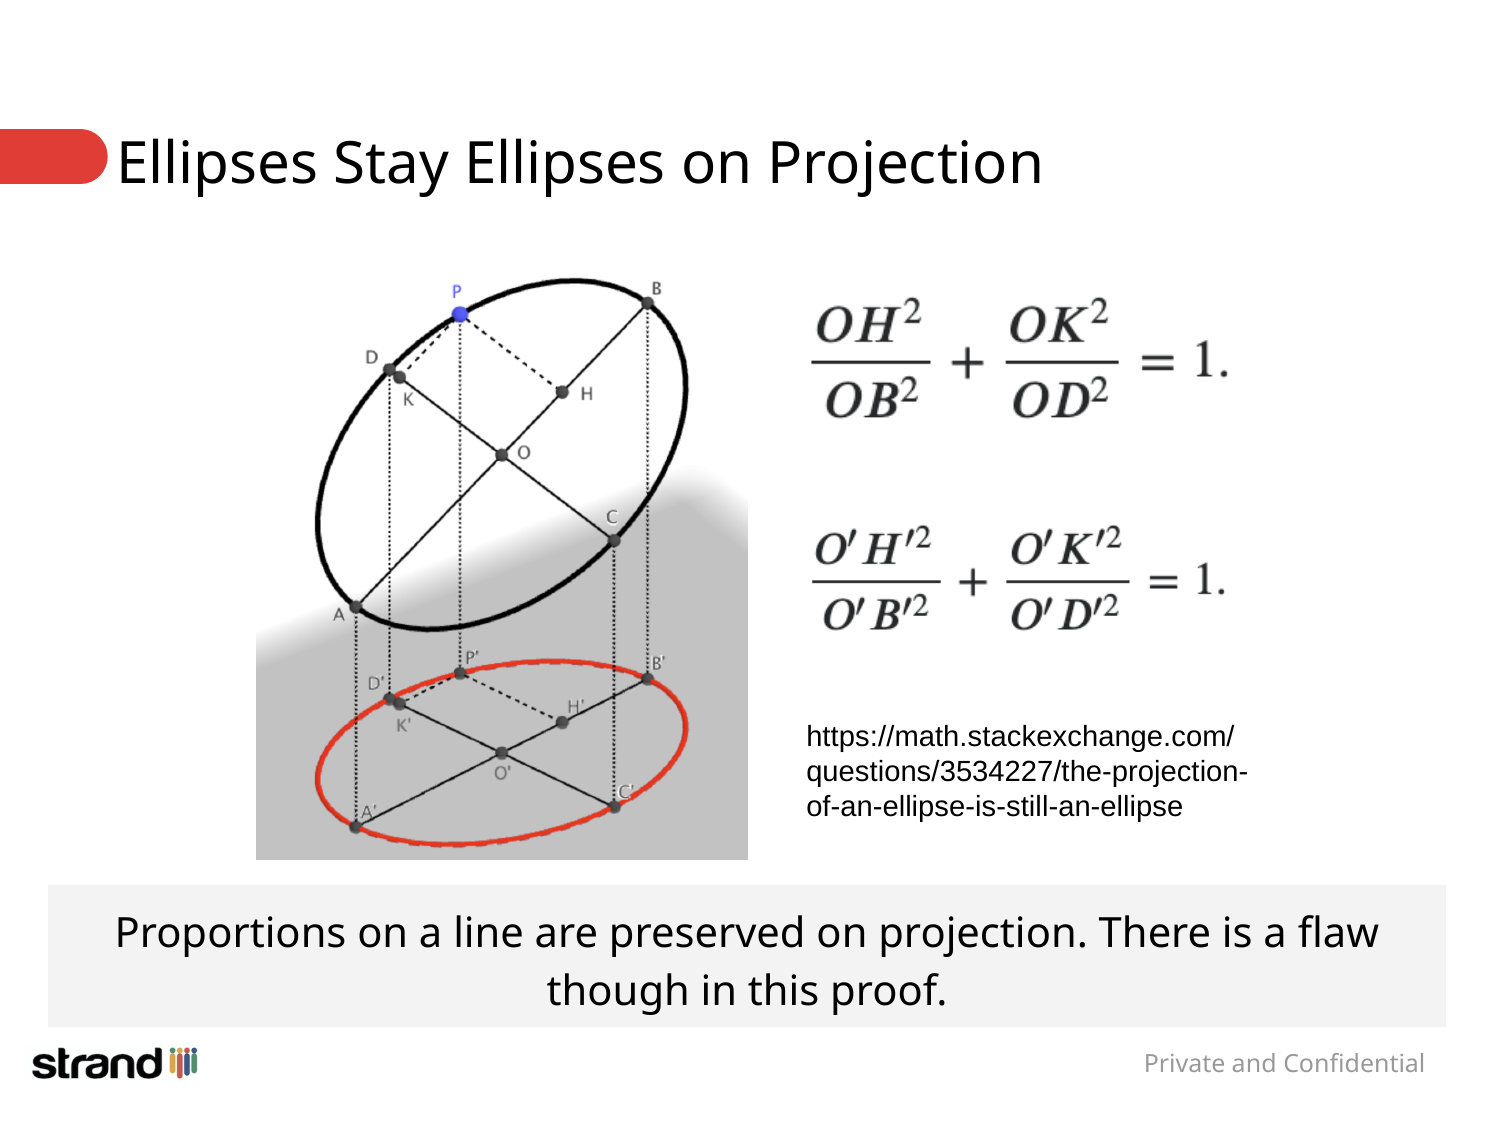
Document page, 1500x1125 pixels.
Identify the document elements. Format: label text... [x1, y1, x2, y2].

picture [24, 1044, 198, 1081]
title Proportions on a line are preserved on projection. There is a flaw though in this proof. [48, 884, 1446, 1028]
text_box https://math.stackexchange.com/questions/3534227/the-projection-of-an-ellipse-is-still-an-ellipse [791, 702, 1284, 838]
picture [774, 273, 1235, 449]
picture [256, 259, 751, 860]
picture [774, 503, 1261, 658]
title Ellipses Stay Ellipses on Projection [101, 109, 1499, 236]
